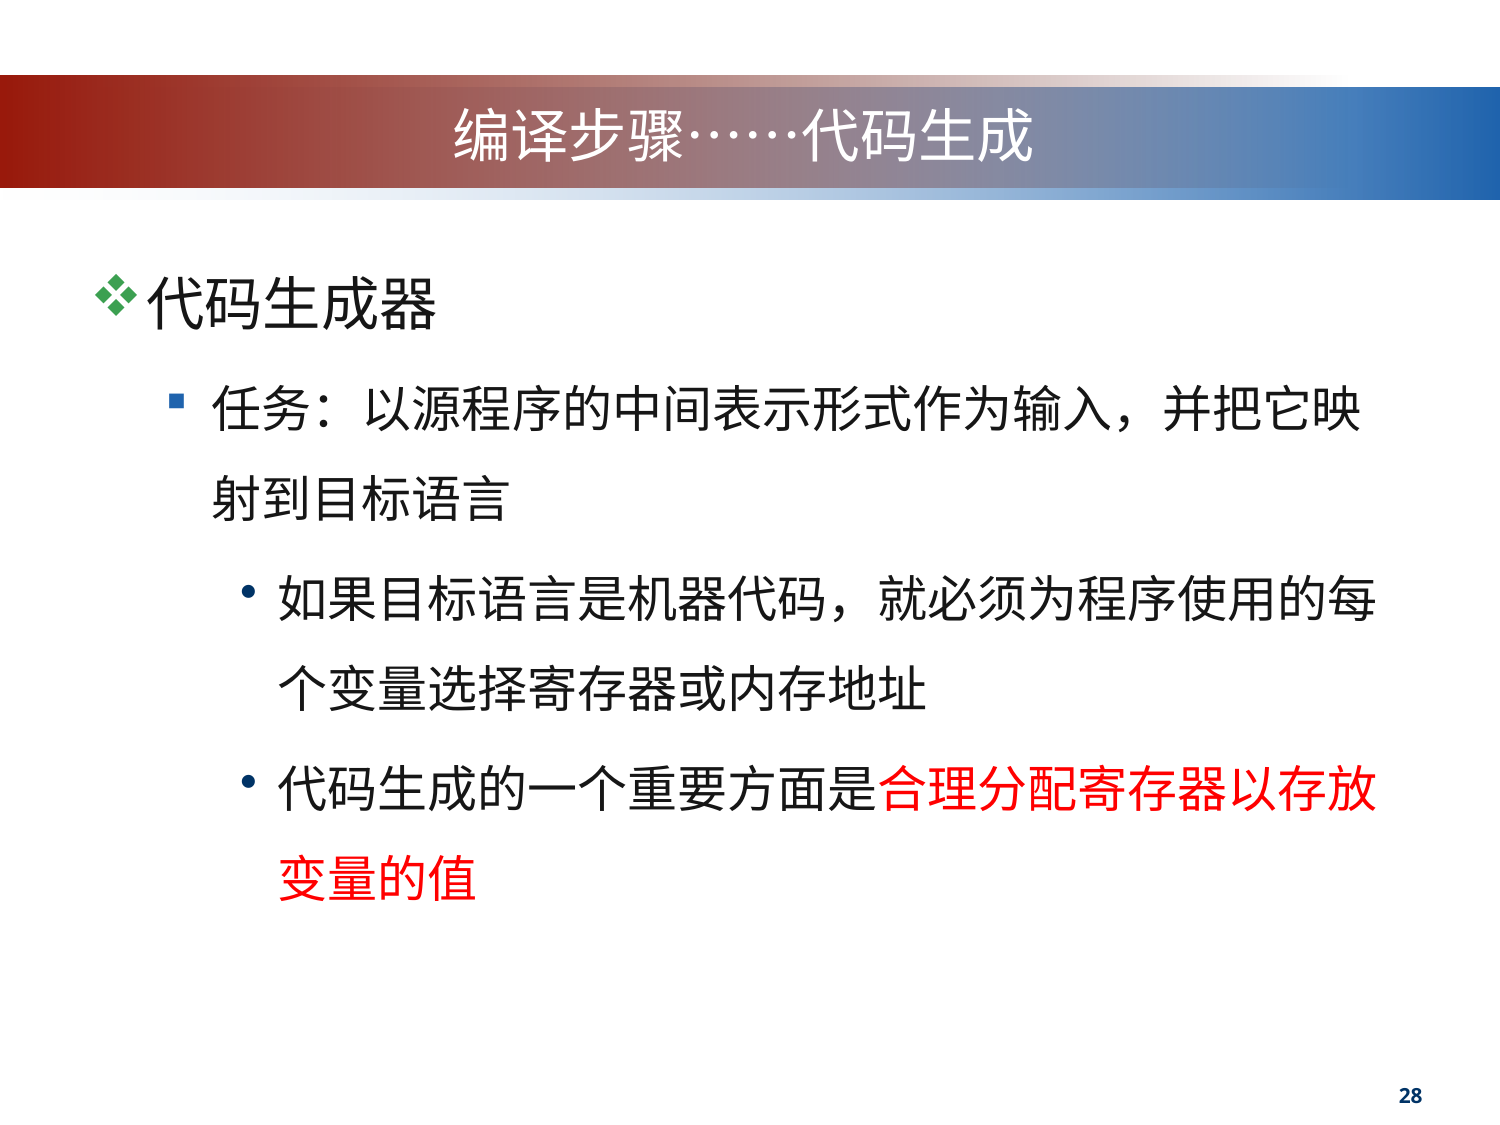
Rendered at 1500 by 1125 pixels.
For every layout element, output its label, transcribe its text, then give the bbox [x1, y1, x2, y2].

list 代码生成器 任务：以源程序的中间表示形式作为输入，并把它映射到目标语言 如果目标语言是机器代码，就必须为程序使用的每个变量选择寄存器或内存地址 代码生成的一个重要方面是合理分配寄存器以存放变量的值 [74, 224, 1426, 1061]
slide_number 28 [1087, 1074, 1438, 1117]
title 编译步骤……代码生成 [137, 87, 1351, 181]
